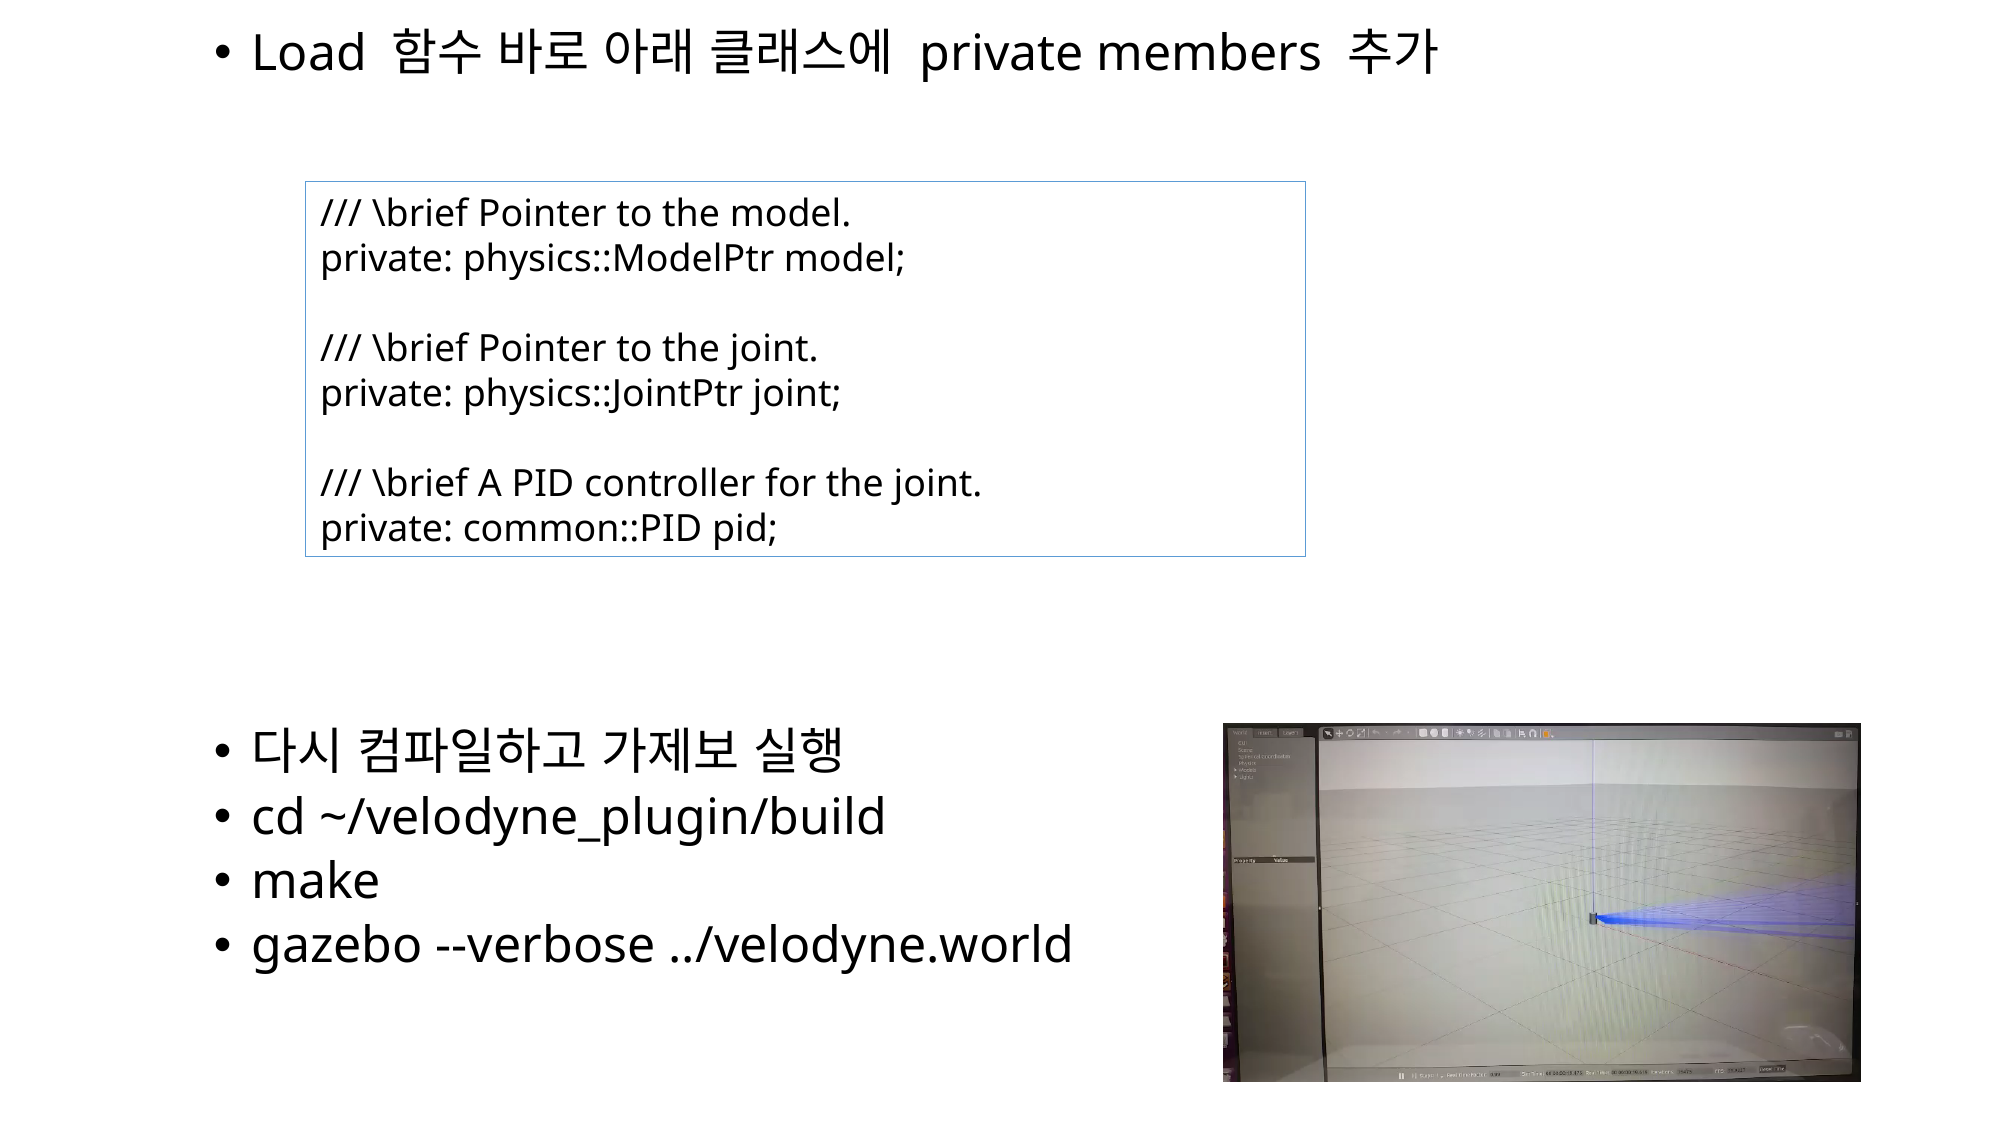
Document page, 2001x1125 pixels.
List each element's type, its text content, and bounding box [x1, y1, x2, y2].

text_box 다시 컴파일하고 가제보 실행 cd ~/velodyne_plugin/build make gazebo --verbose ../velodyne.world [124, 719, 1092, 982]
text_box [1222, 722, 1862, 1083]
text_box /// \brief Pointer to the model. private: physics::ModelPtr model; /// \brief Pointer to the joint. private: physics::JointPtr joint; /// \brief A PID controller for the joint. private: common::PID pid; [305, 181, 1306, 557]
text_box Load 함수 바로 아래 클래스에 private members 추가 [124, 20, 1571, 90]
